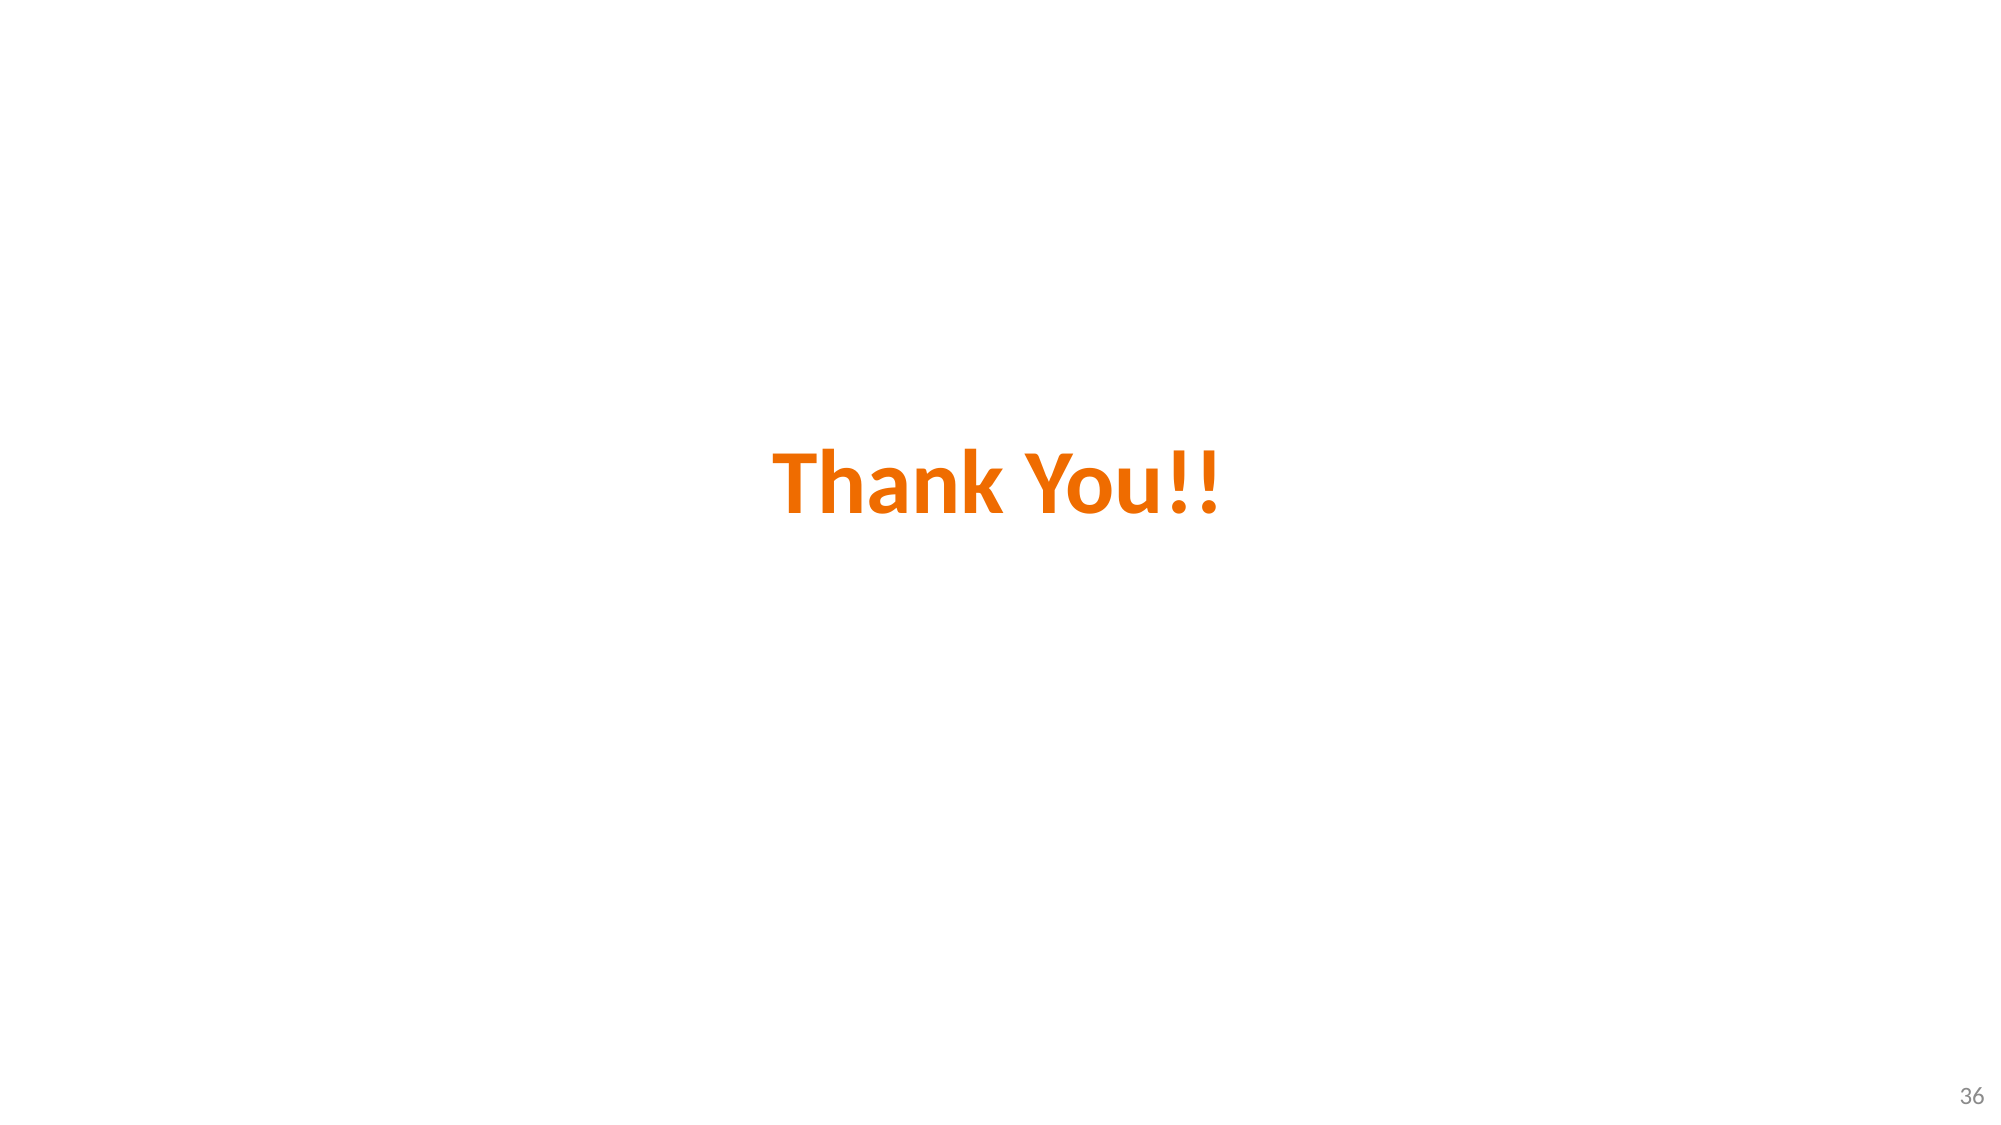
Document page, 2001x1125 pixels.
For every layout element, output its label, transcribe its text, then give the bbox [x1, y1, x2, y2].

slide_number 36 [1878, 1065, 2000, 1125]
list Thank You!! [396, 414, 1601, 558]
